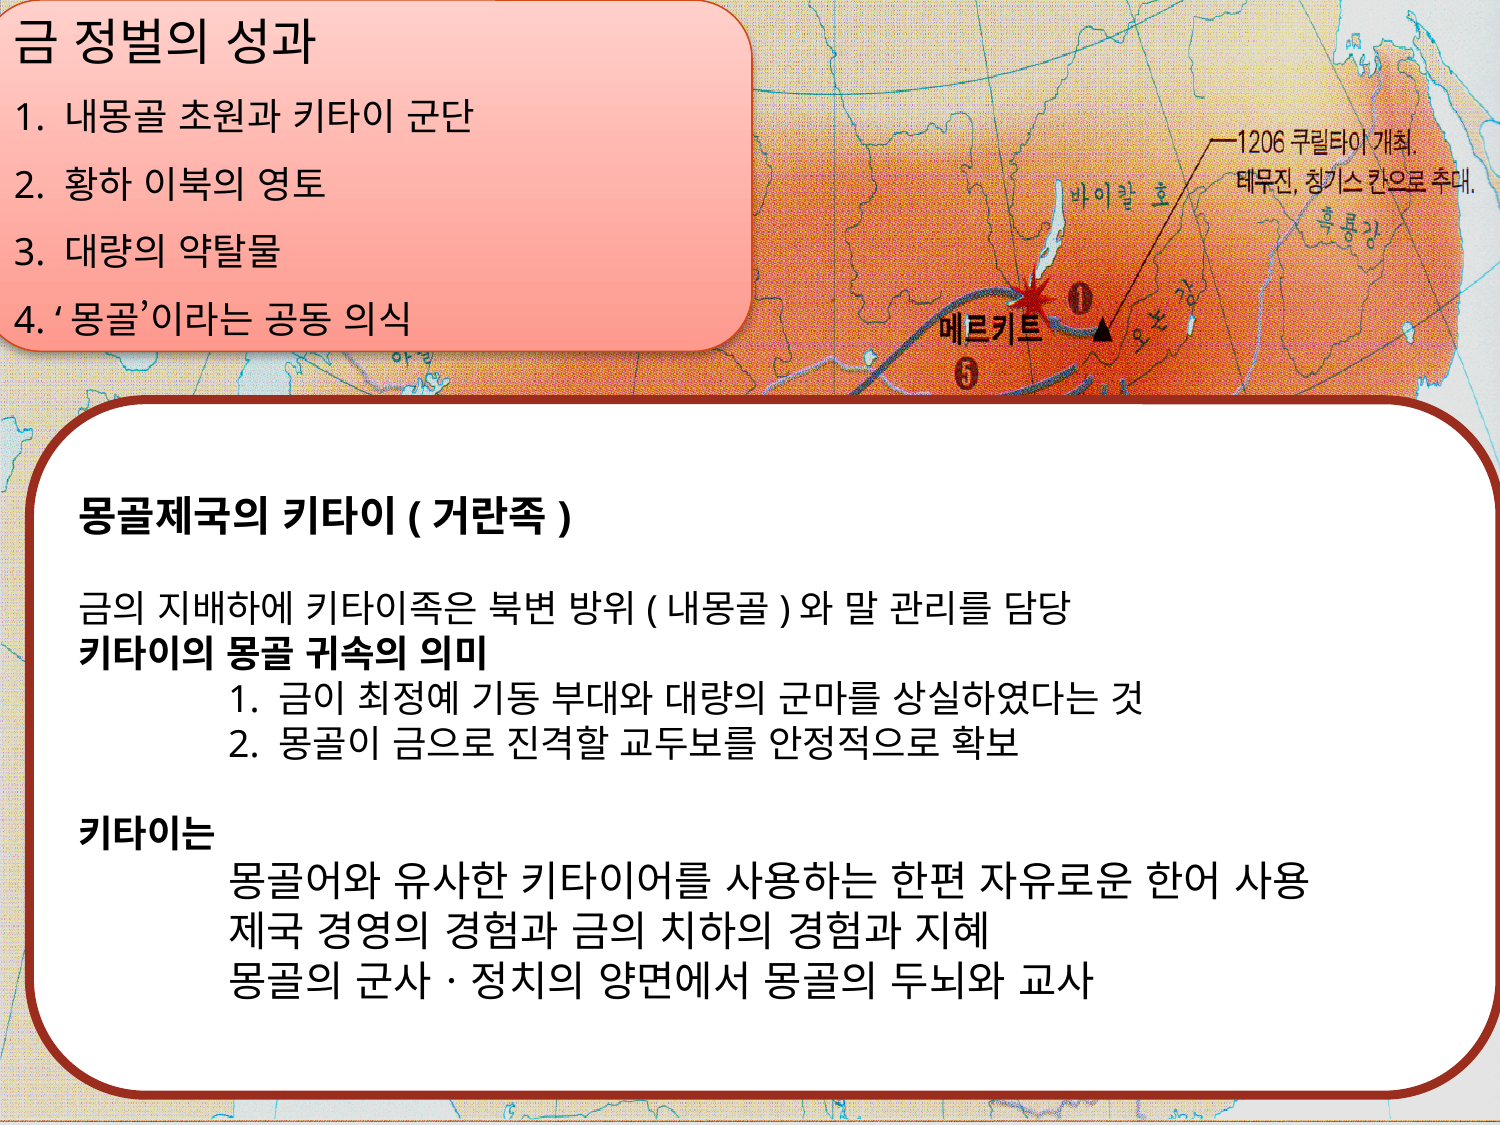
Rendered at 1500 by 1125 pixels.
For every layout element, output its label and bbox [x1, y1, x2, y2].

list [0, 0, 1500, 1125]
